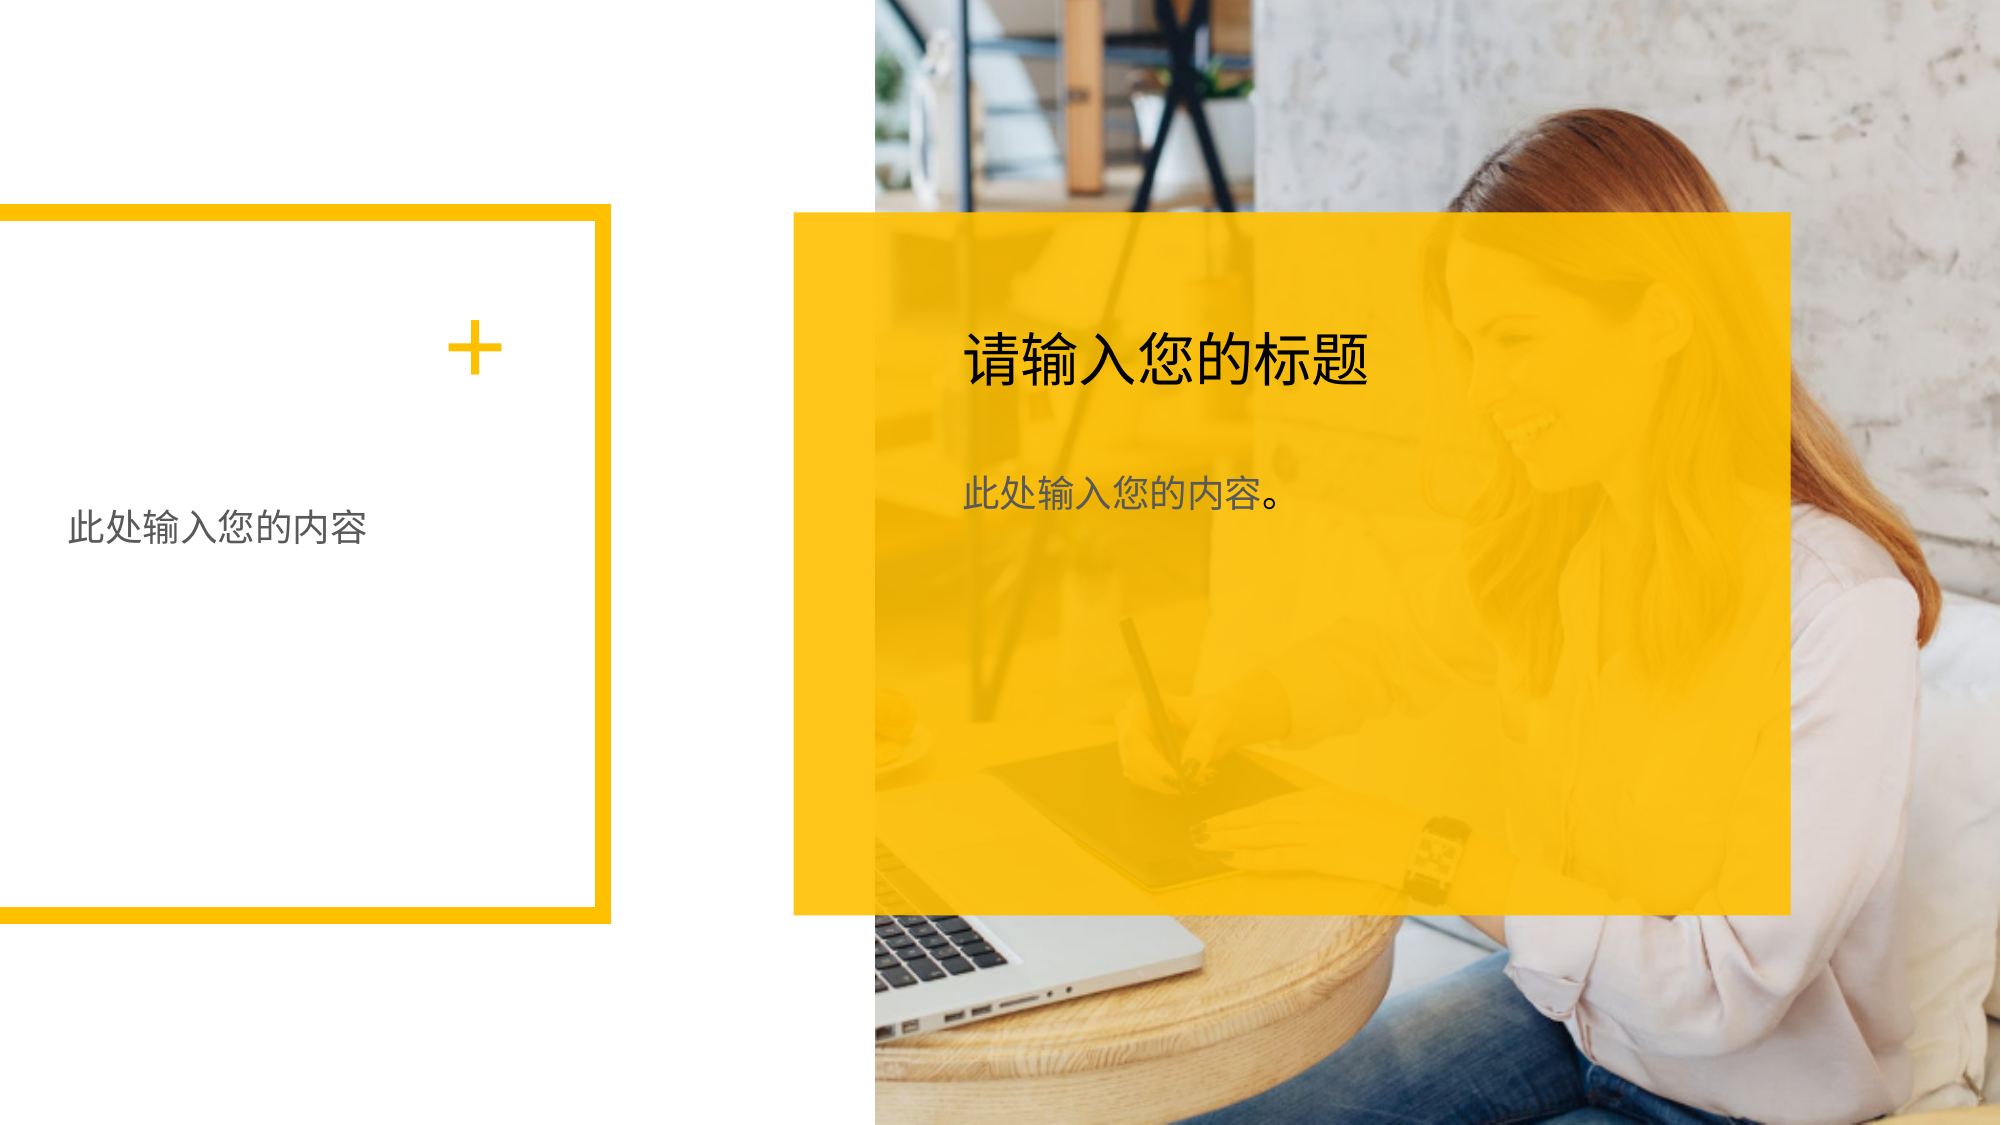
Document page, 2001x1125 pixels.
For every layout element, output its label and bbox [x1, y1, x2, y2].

picture [874, 0, 2000, 1125]
text_box [0, 200, 604, 916]
text_box [793, 212, 1791, 916]
